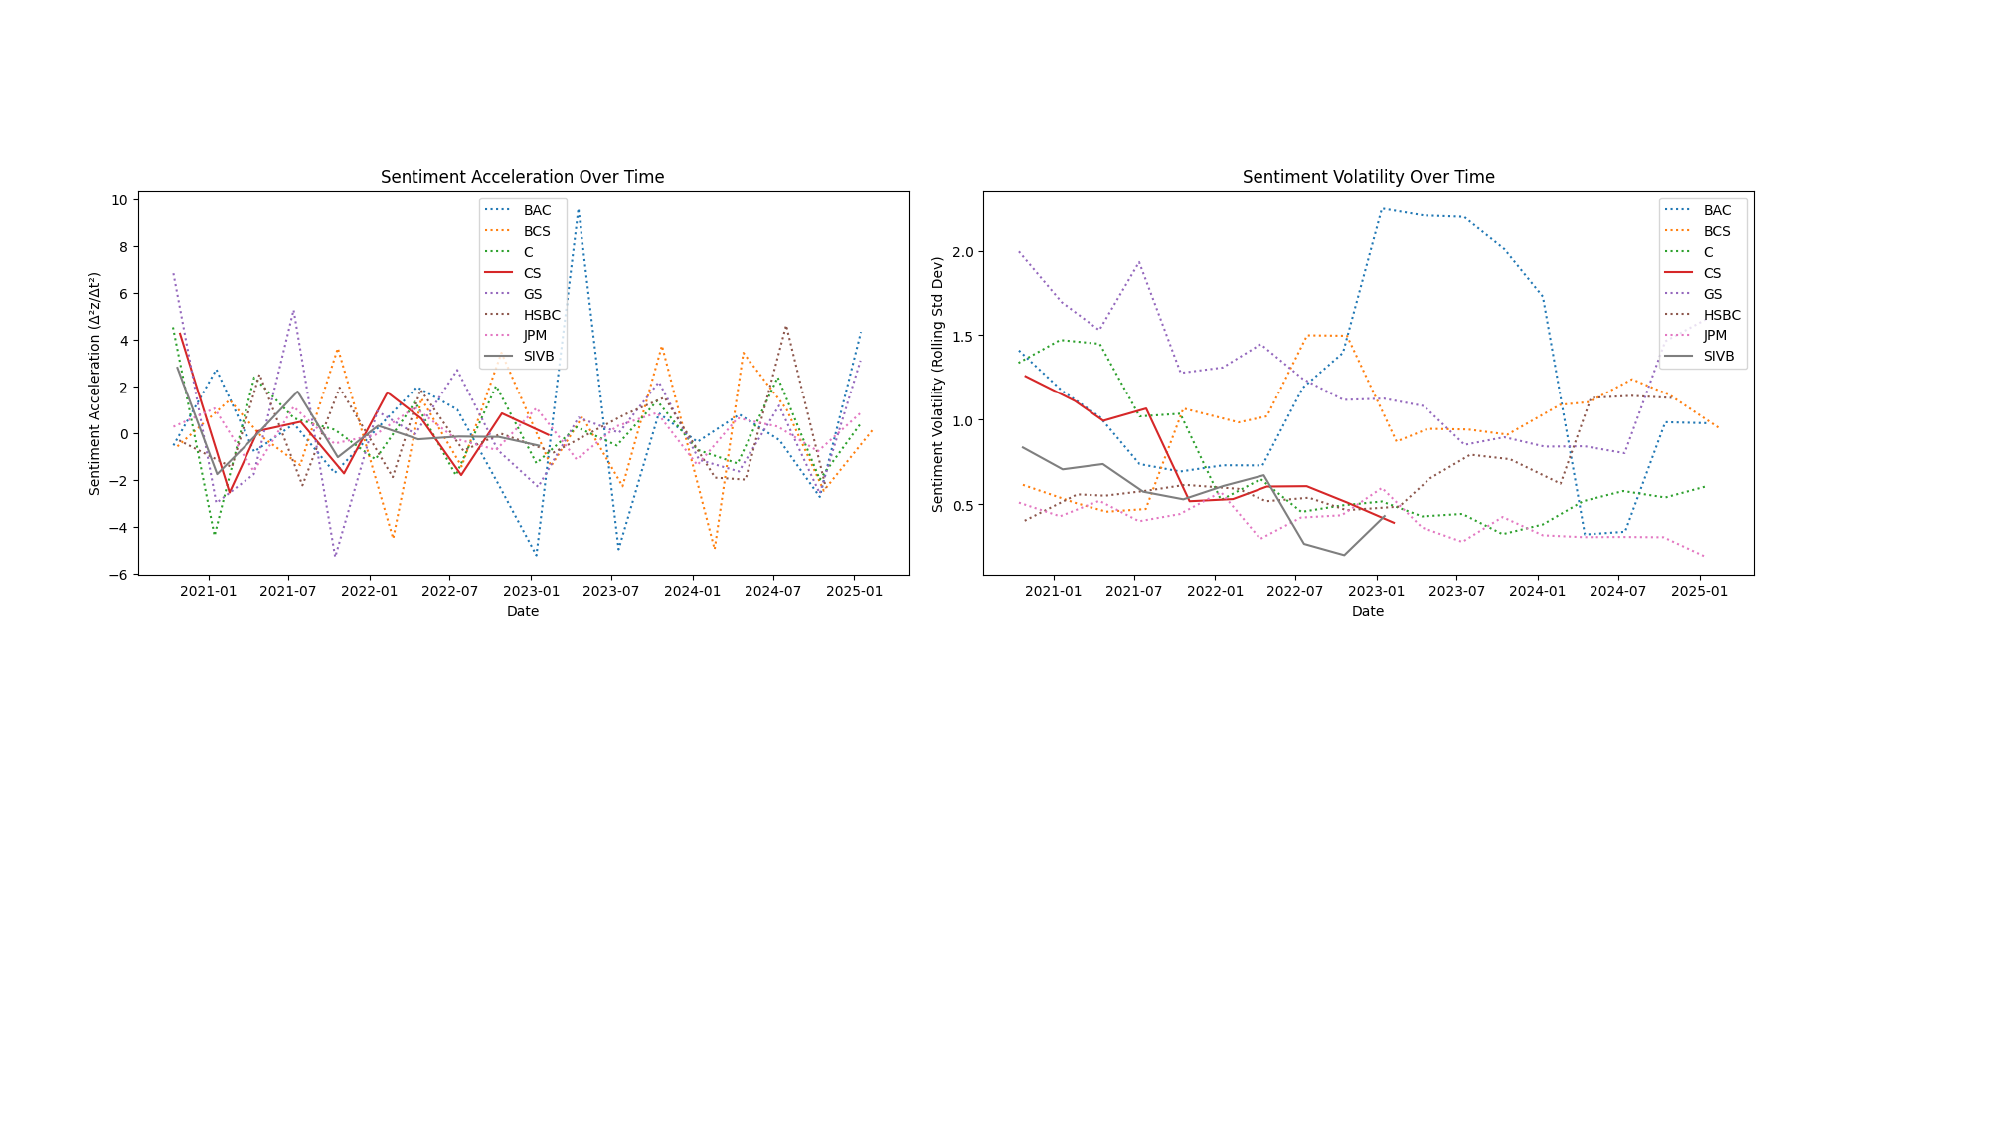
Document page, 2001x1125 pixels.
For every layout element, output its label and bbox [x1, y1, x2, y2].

picture [921, 158, 1764, 627]
picture [78, 158, 918, 627]
